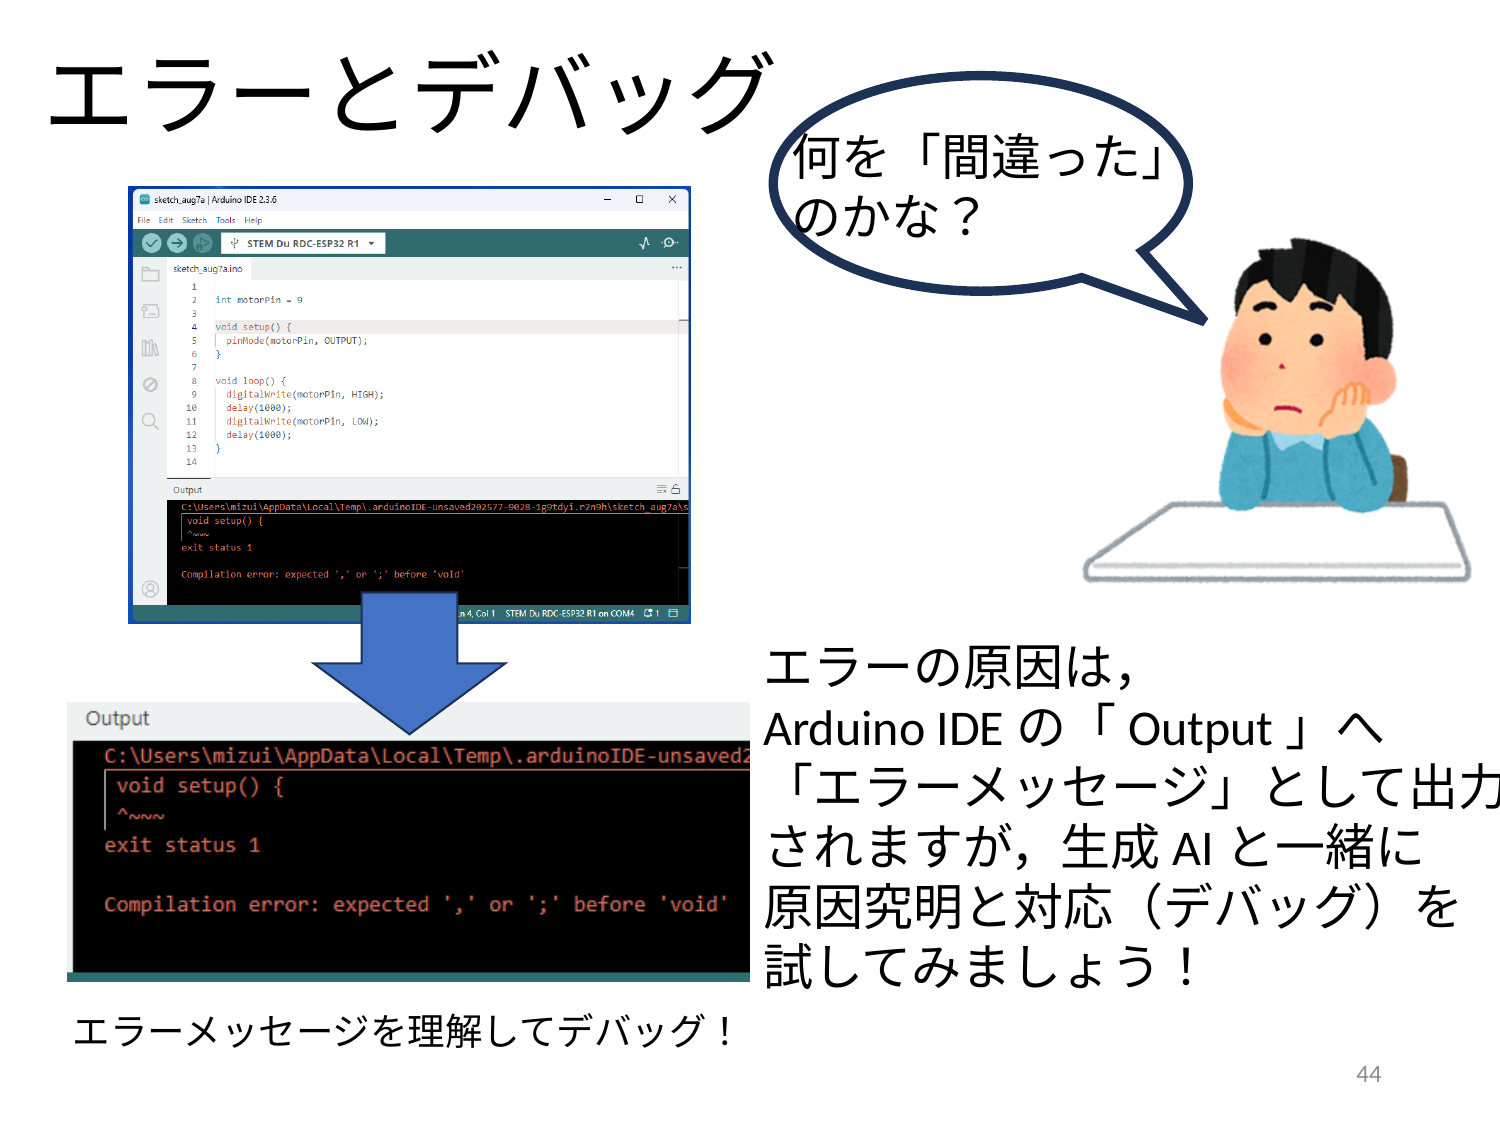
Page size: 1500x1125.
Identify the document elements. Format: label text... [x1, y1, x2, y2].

text_box エラーメッセージを理解してデバッグ！ [57, 1000, 760, 1061]
text_box [772, 162, 776, 204]
text_box [814, 74, 1148, 118]
picture [1070, 217, 1478, 593]
picture [66, 702, 750, 982]
title エラーとデバッグ [28, 19, 928, 178]
text_box 何を「間違った」 のかな？ [776, 118, 1206, 253]
slide_number 44 [1059, 1042, 1397, 1103]
text_box エラーの原因は， Arduino IDEの「Output」へ 「エラーメッセージ」として出力 されますが，生成AIと一緒に 原因究明と対応（デバッグ）を 試してみましょう！ [748, 628, 1500, 1003]
picture [128, 186, 691, 624]
text_box [820, 253, 1070, 293]
text_box [310, 624, 509, 702]
